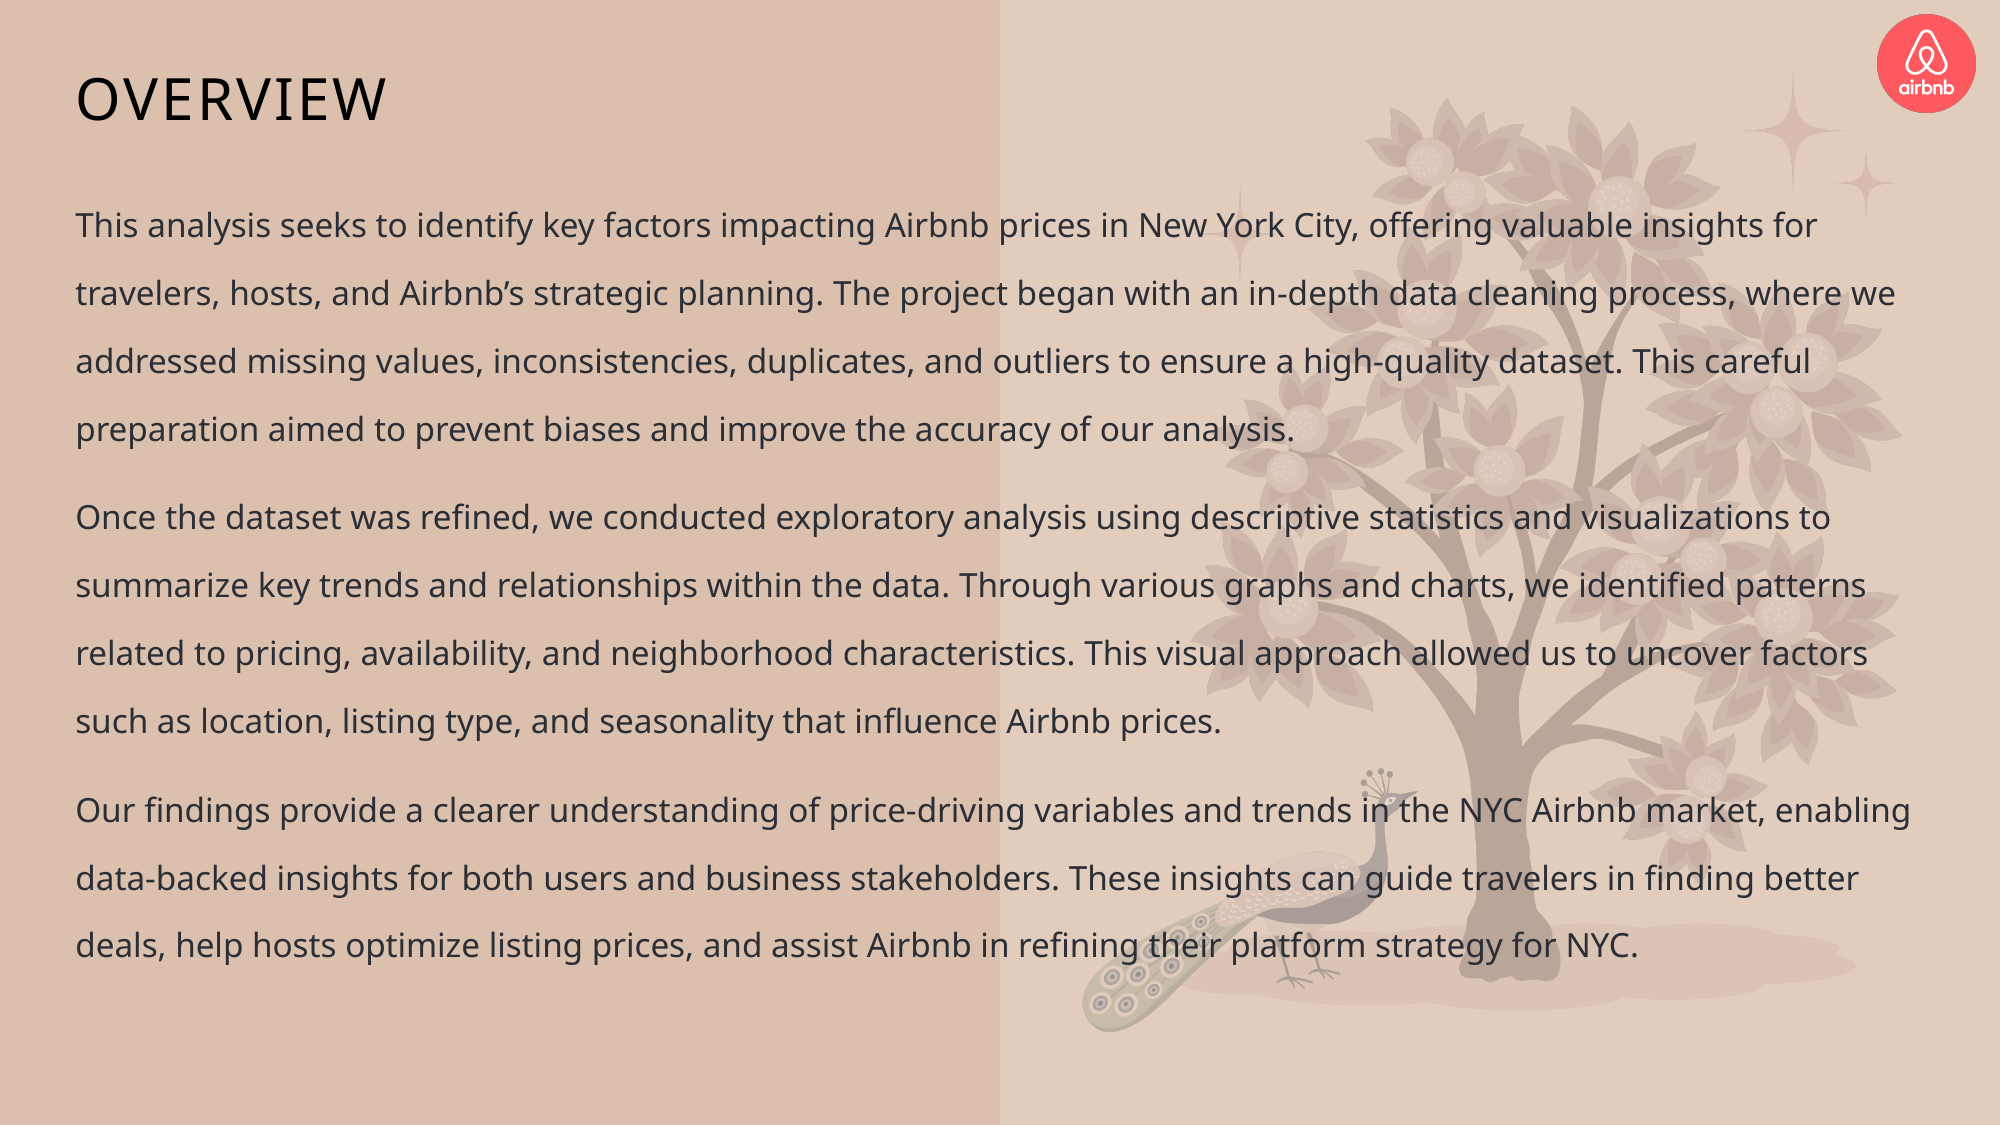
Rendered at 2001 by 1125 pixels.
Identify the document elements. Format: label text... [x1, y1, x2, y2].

picture [1068, 14, 1976, 1043]
title Overview [60, 63, 463, 139]
list This analysis seeks to identify key factors impacting Airbnb prices in New York City, offering valuable insights for travelers, hosts, and Airbnb’s strategic planning. The project began with an in-depth data cleaning process, where we addressed missing values, inconsistencies, duplicates, and outliers to ensure a high-quality dataset. This careful preparation aimed to prevent biases and improve the accuracy of our analysis. Once the dataset was refined, we conducted exploratory analysis using descriptive statistics and visualizations to summarize key trends and relationships within the data. Through various graphs and charts, we identified patterns related to pricing, availability, and neighborhood characteristics. This visual approach allowed us to uncover factors such as location, listing type, and seasonality that influence Airbnb prices. Our findings provide a clearer understanding of price-driving variables and trends in the NYC Airbnb market, enabling data-backed insights for both users and business stakeholders. These insights can guide travelers in finding better deals, help hosts optimize listing prices, and assist Airbnb in refining their platform strategy for NYC. [60, 168, 1940, 1076]
